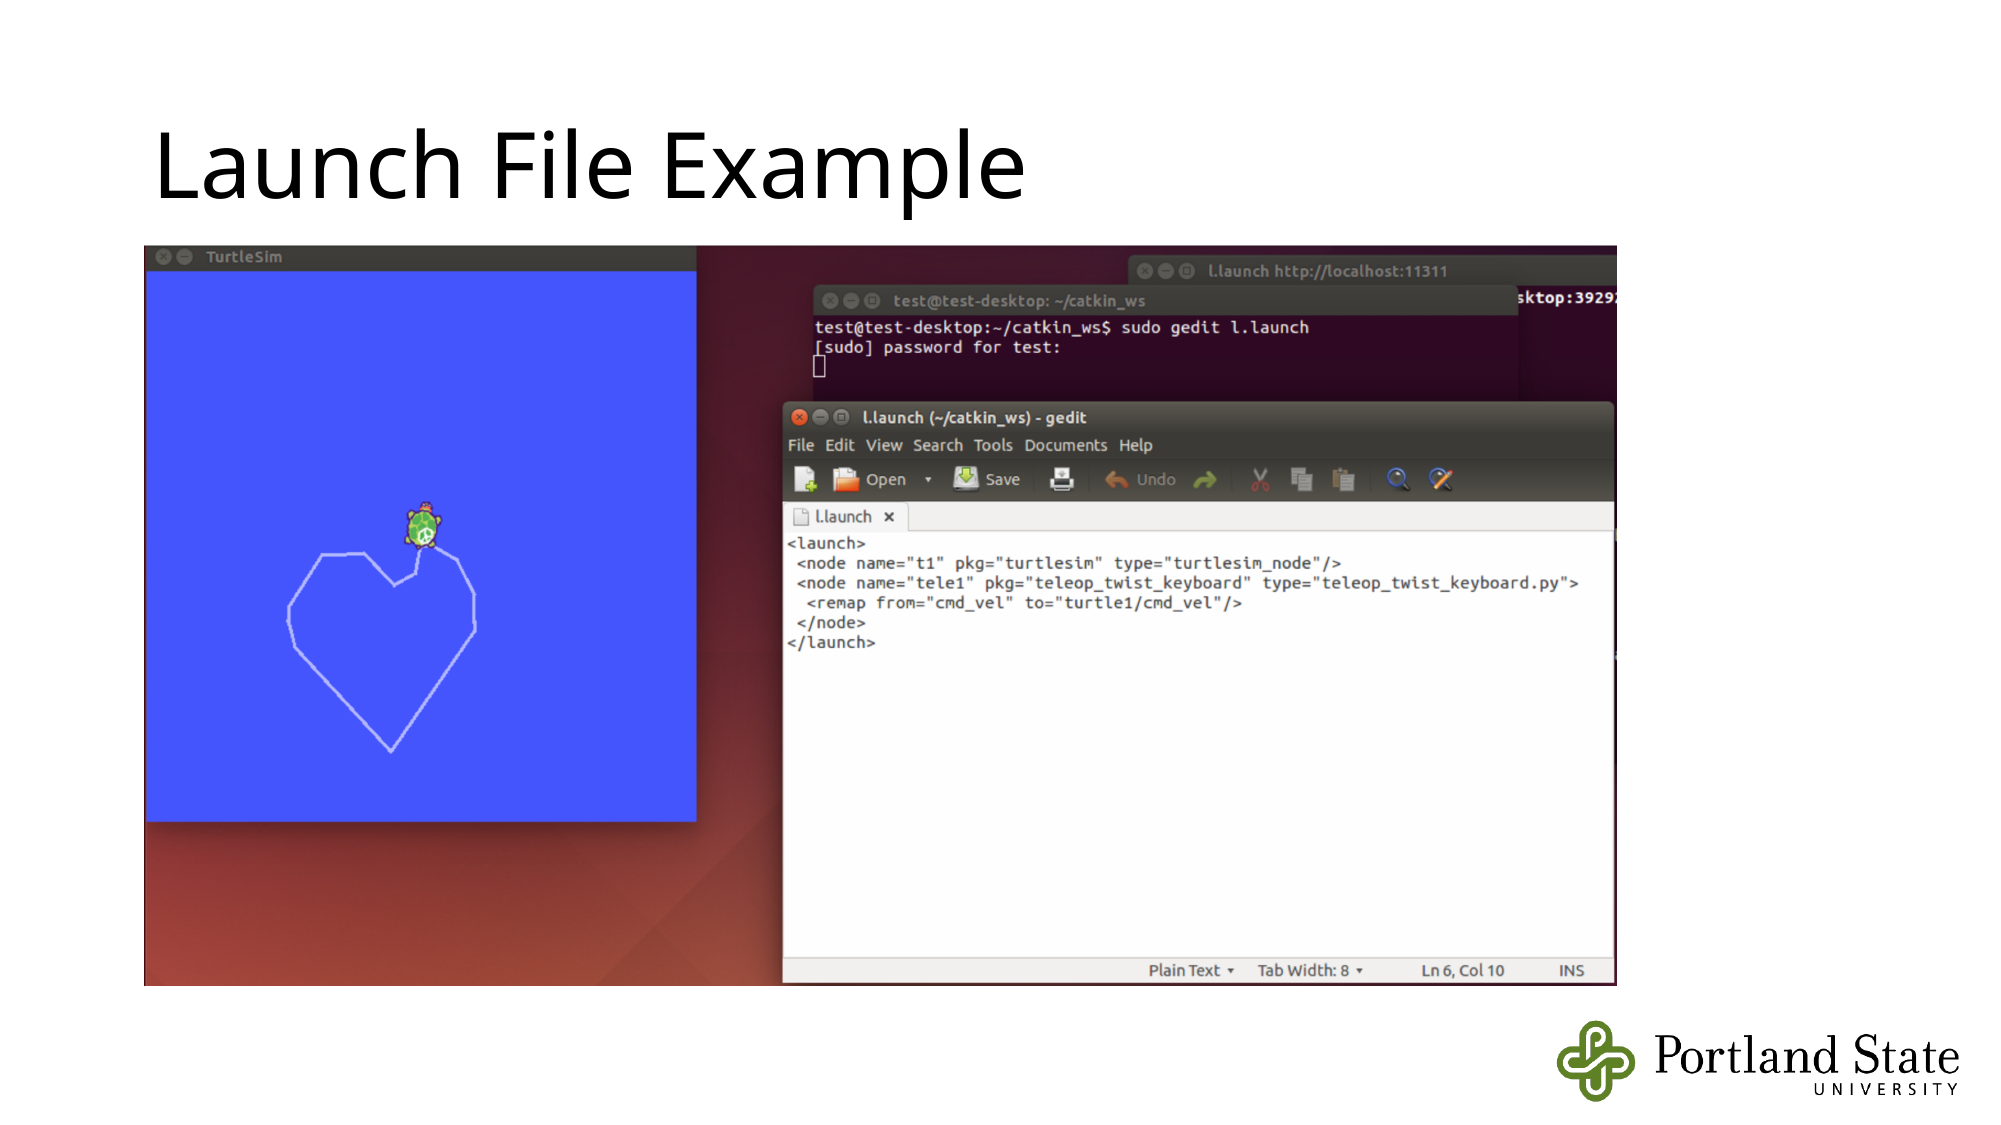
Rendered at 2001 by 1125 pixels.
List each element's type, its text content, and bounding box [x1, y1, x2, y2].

picture [144, 245, 1617, 986]
picture [1541, 1002, 1974, 1119]
title Launch File Example [137, 59, 1863, 278]
